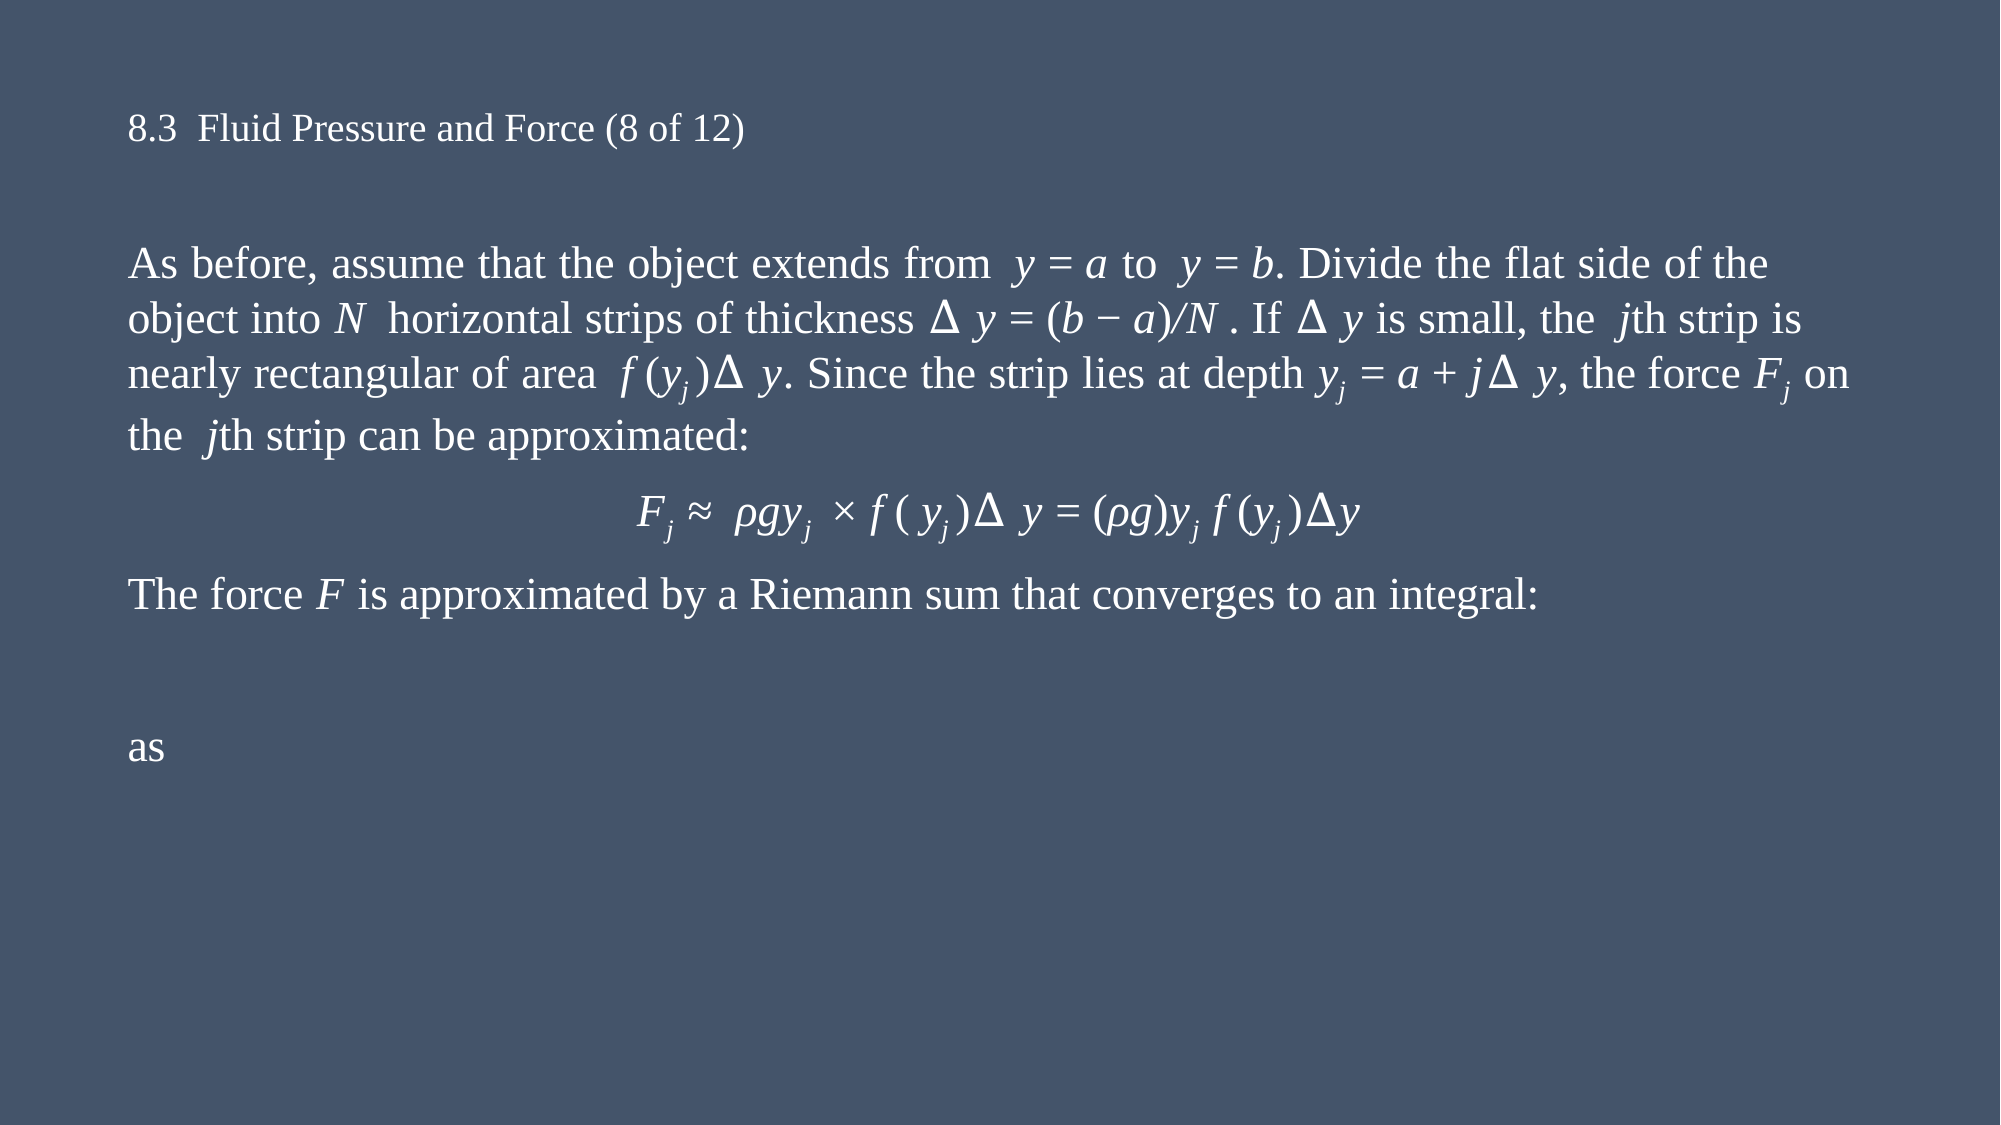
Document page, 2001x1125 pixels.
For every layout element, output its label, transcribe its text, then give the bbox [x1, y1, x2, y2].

title 8.3 Fluid Pressure and Force (8 of 12) [112, 99, 1775, 203]
